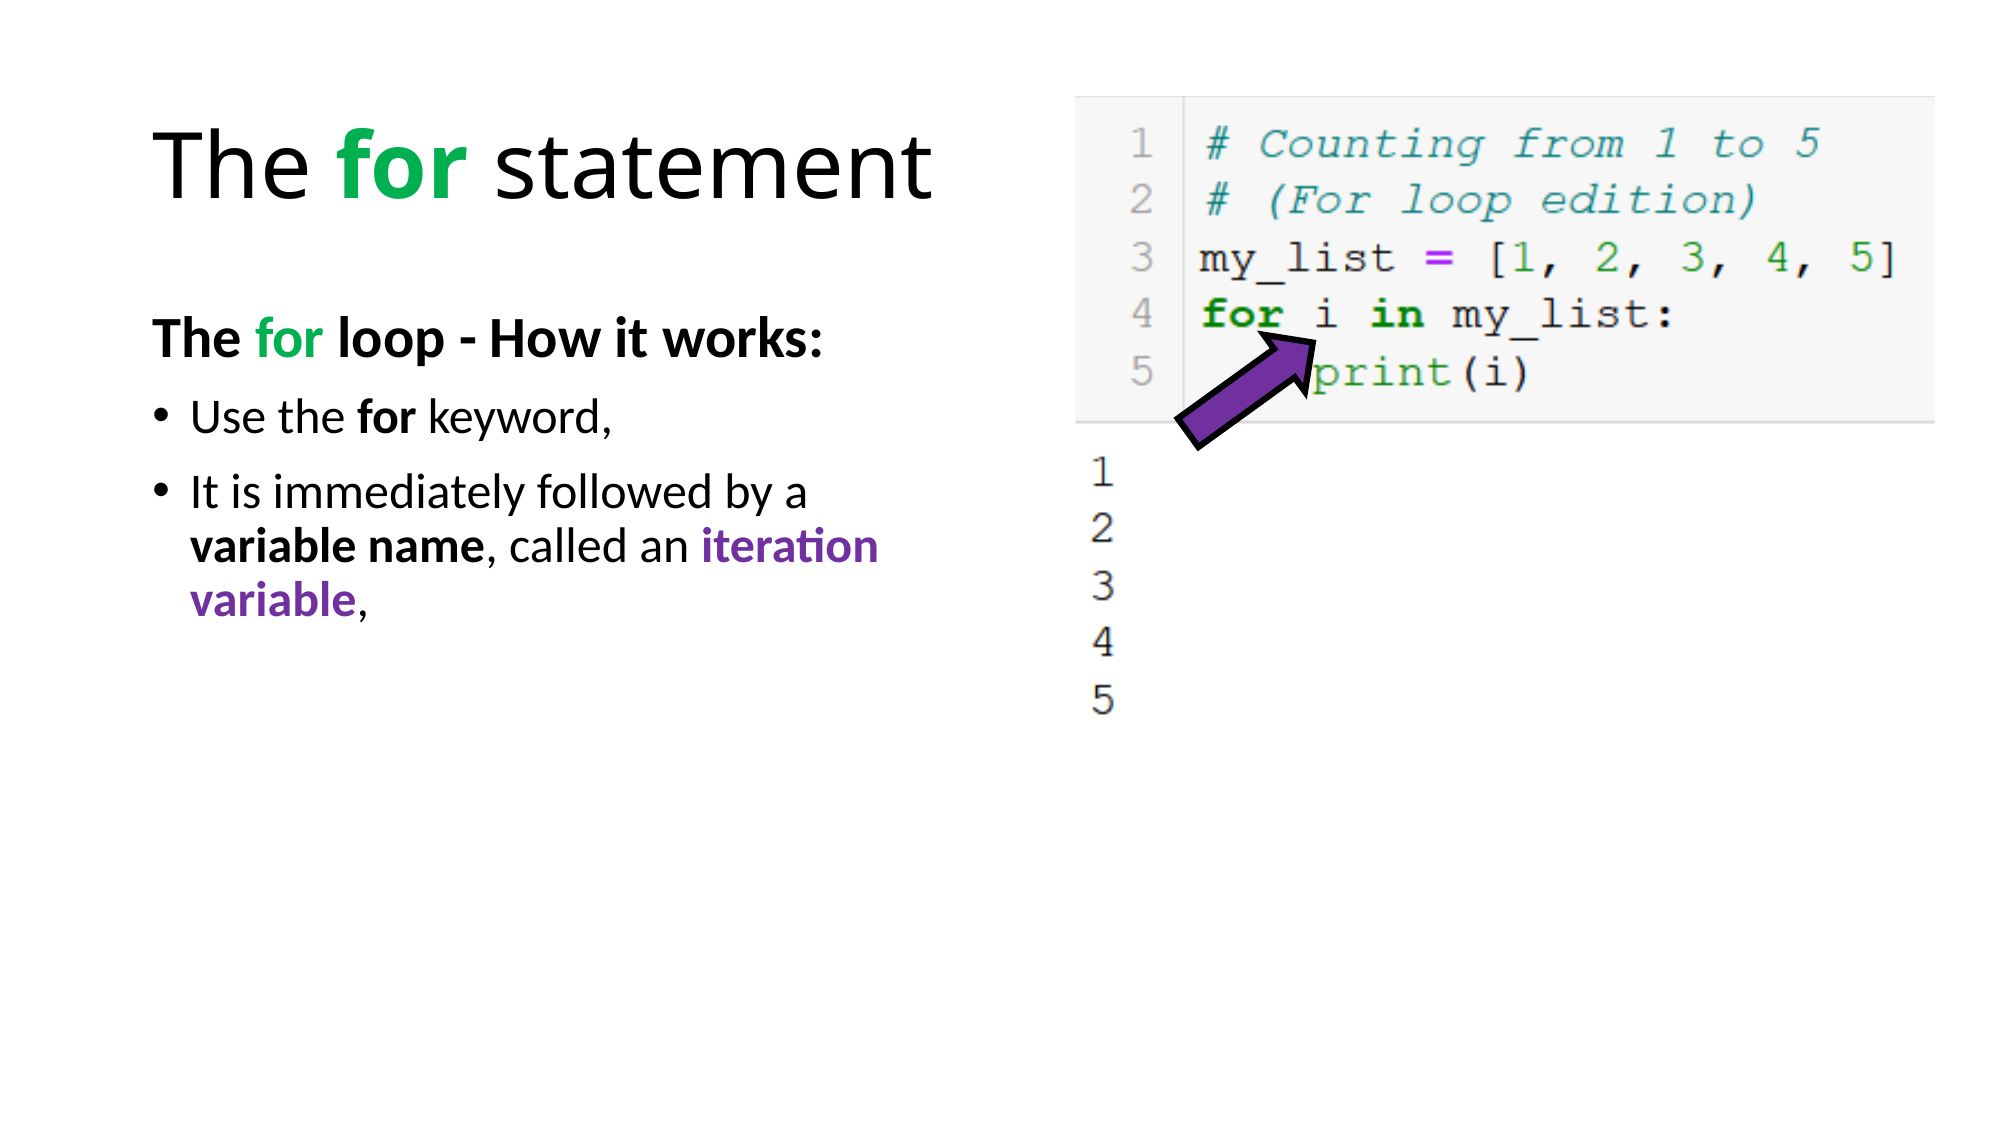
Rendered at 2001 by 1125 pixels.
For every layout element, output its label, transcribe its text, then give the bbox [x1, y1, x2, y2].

list The for loop - How it works: Use the for keyword, It is immediately followed by a variable name, called an iteration variable, [137, 299, 988, 1125]
title The for statement [137, 59, 1863, 278]
picture [1075, 96, 1935, 747]
